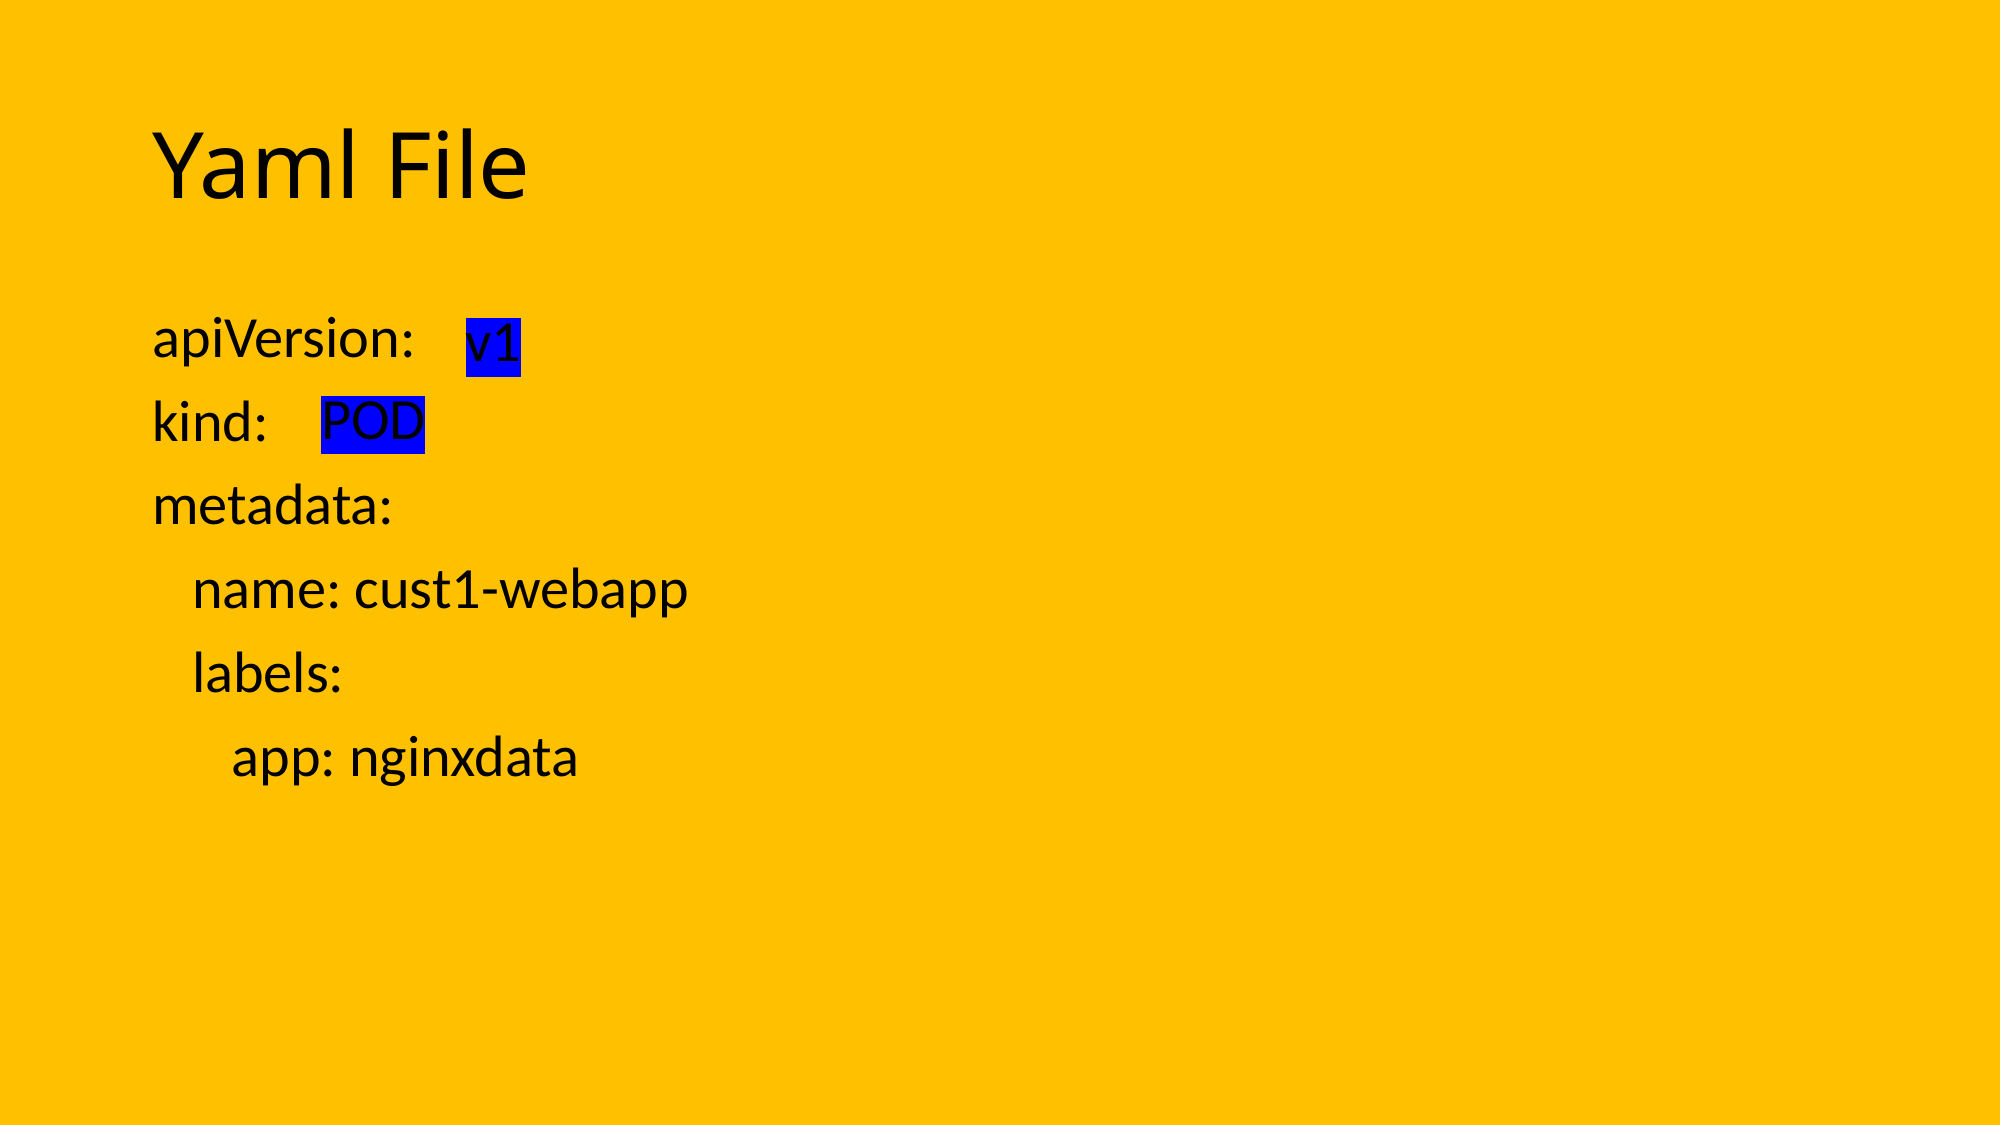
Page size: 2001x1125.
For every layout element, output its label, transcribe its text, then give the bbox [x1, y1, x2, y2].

list apiVersion: kind: metadata: name: cust1-webapp labels: app: nginxdata [137, 299, 1863, 1014]
text_box POD [280, 376, 467, 456]
text_box v1 [400, 298, 587, 378]
title Yaml File [137, 59, 1863, 278]
